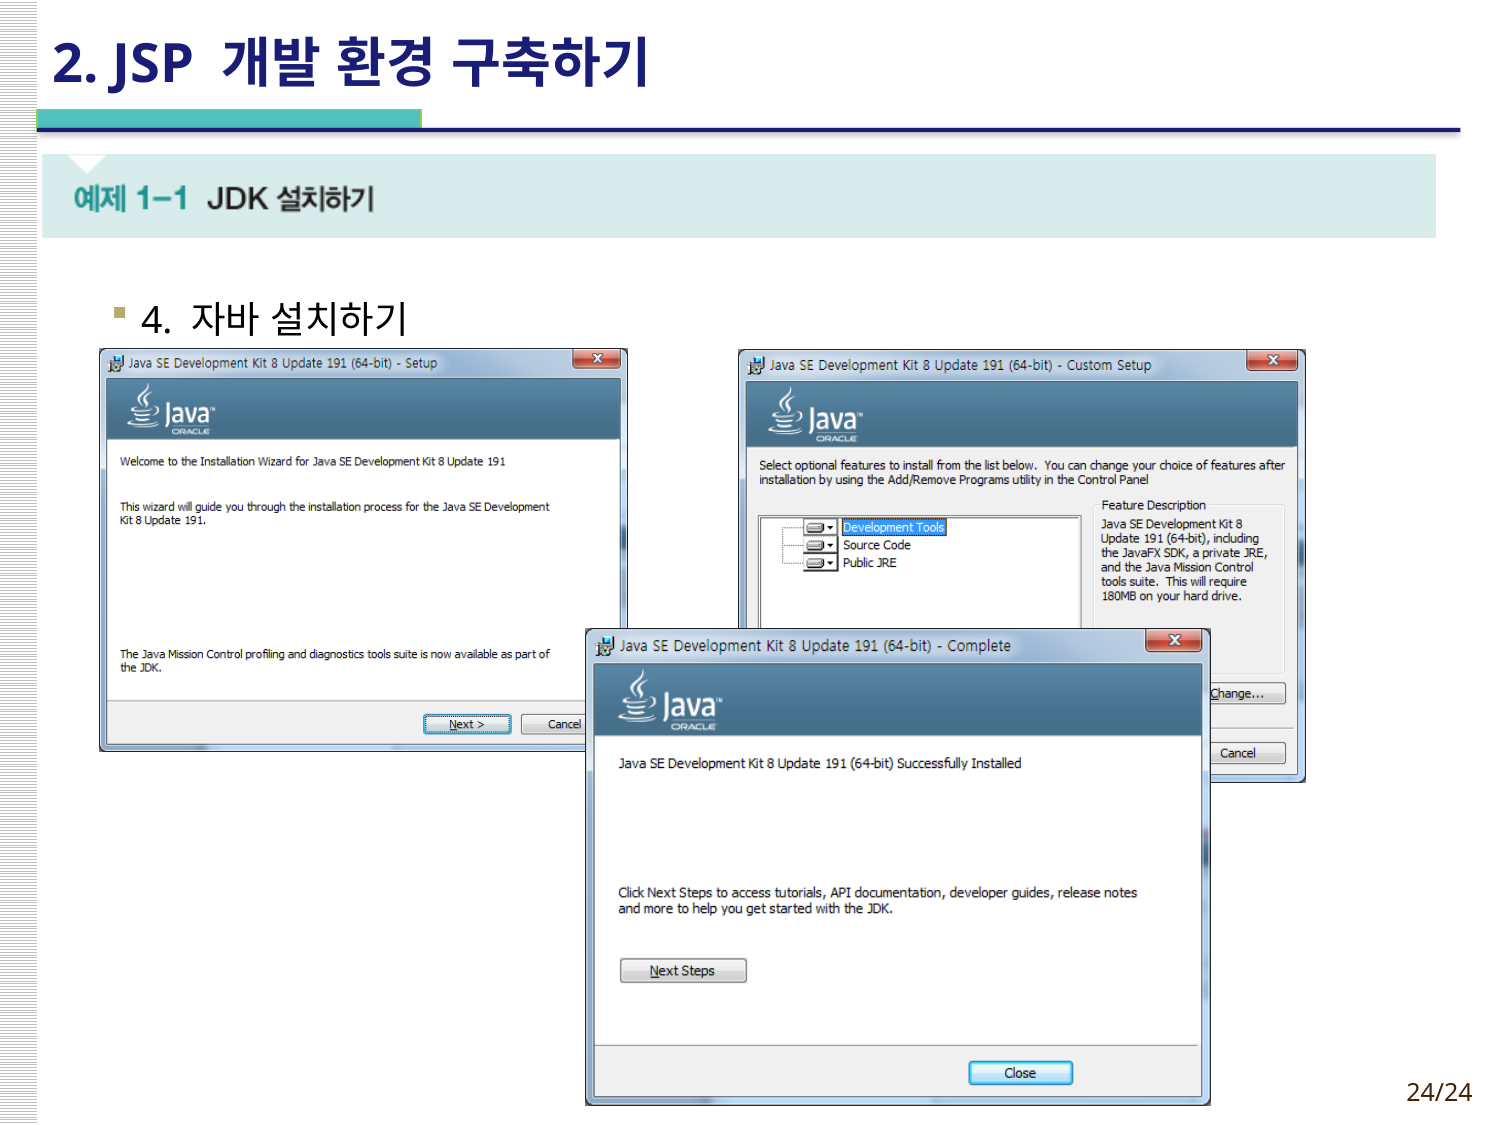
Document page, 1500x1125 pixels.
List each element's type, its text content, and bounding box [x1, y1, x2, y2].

picture [98, 348, 1306, 1107]
picture [40, 154, 1436, 238]
text_box [0, 0, 1500, 75]
list 4. 자바 설치하기 [37, 152, 1463, 1091]
text_box [147, 270, 178, 331]
title 2. JSP 개발 환경 구축하기 [37, 75, 1278, 109]
